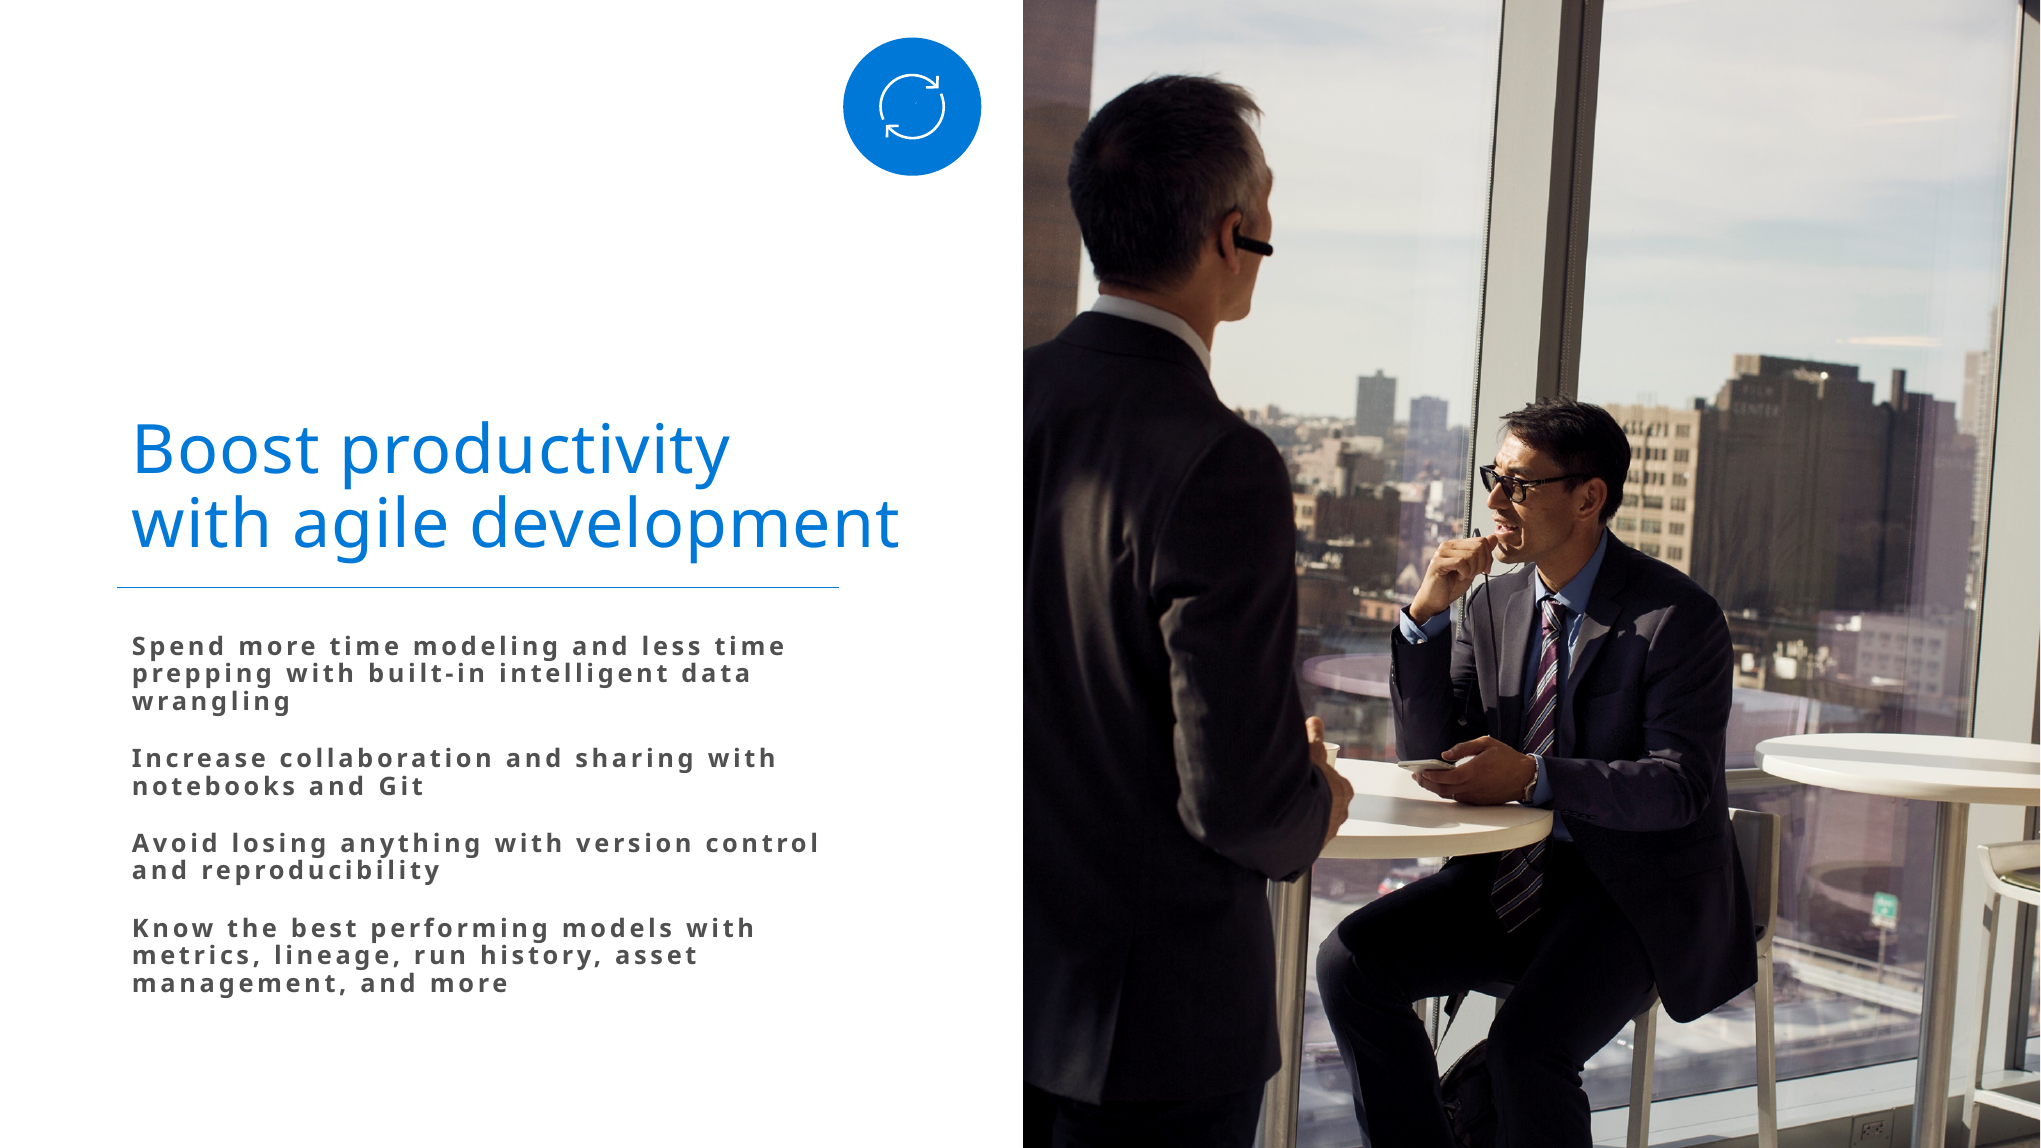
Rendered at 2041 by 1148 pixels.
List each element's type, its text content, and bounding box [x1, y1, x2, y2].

picture [1023, 0, 2041, 1148]
list Spend more time modeling and less time prepping with built-in intelligent data wrangling Increase collaboration and sharing with notebooks and Git Avoid losing anything with version control and reproducibility Know the best performing models with metrics, lineage, run history, asset management, and more [116, 618, 899, 960]
title Boost productivity with agile development [116, 397, 973, 577]
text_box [842, 37, 982, 176]
